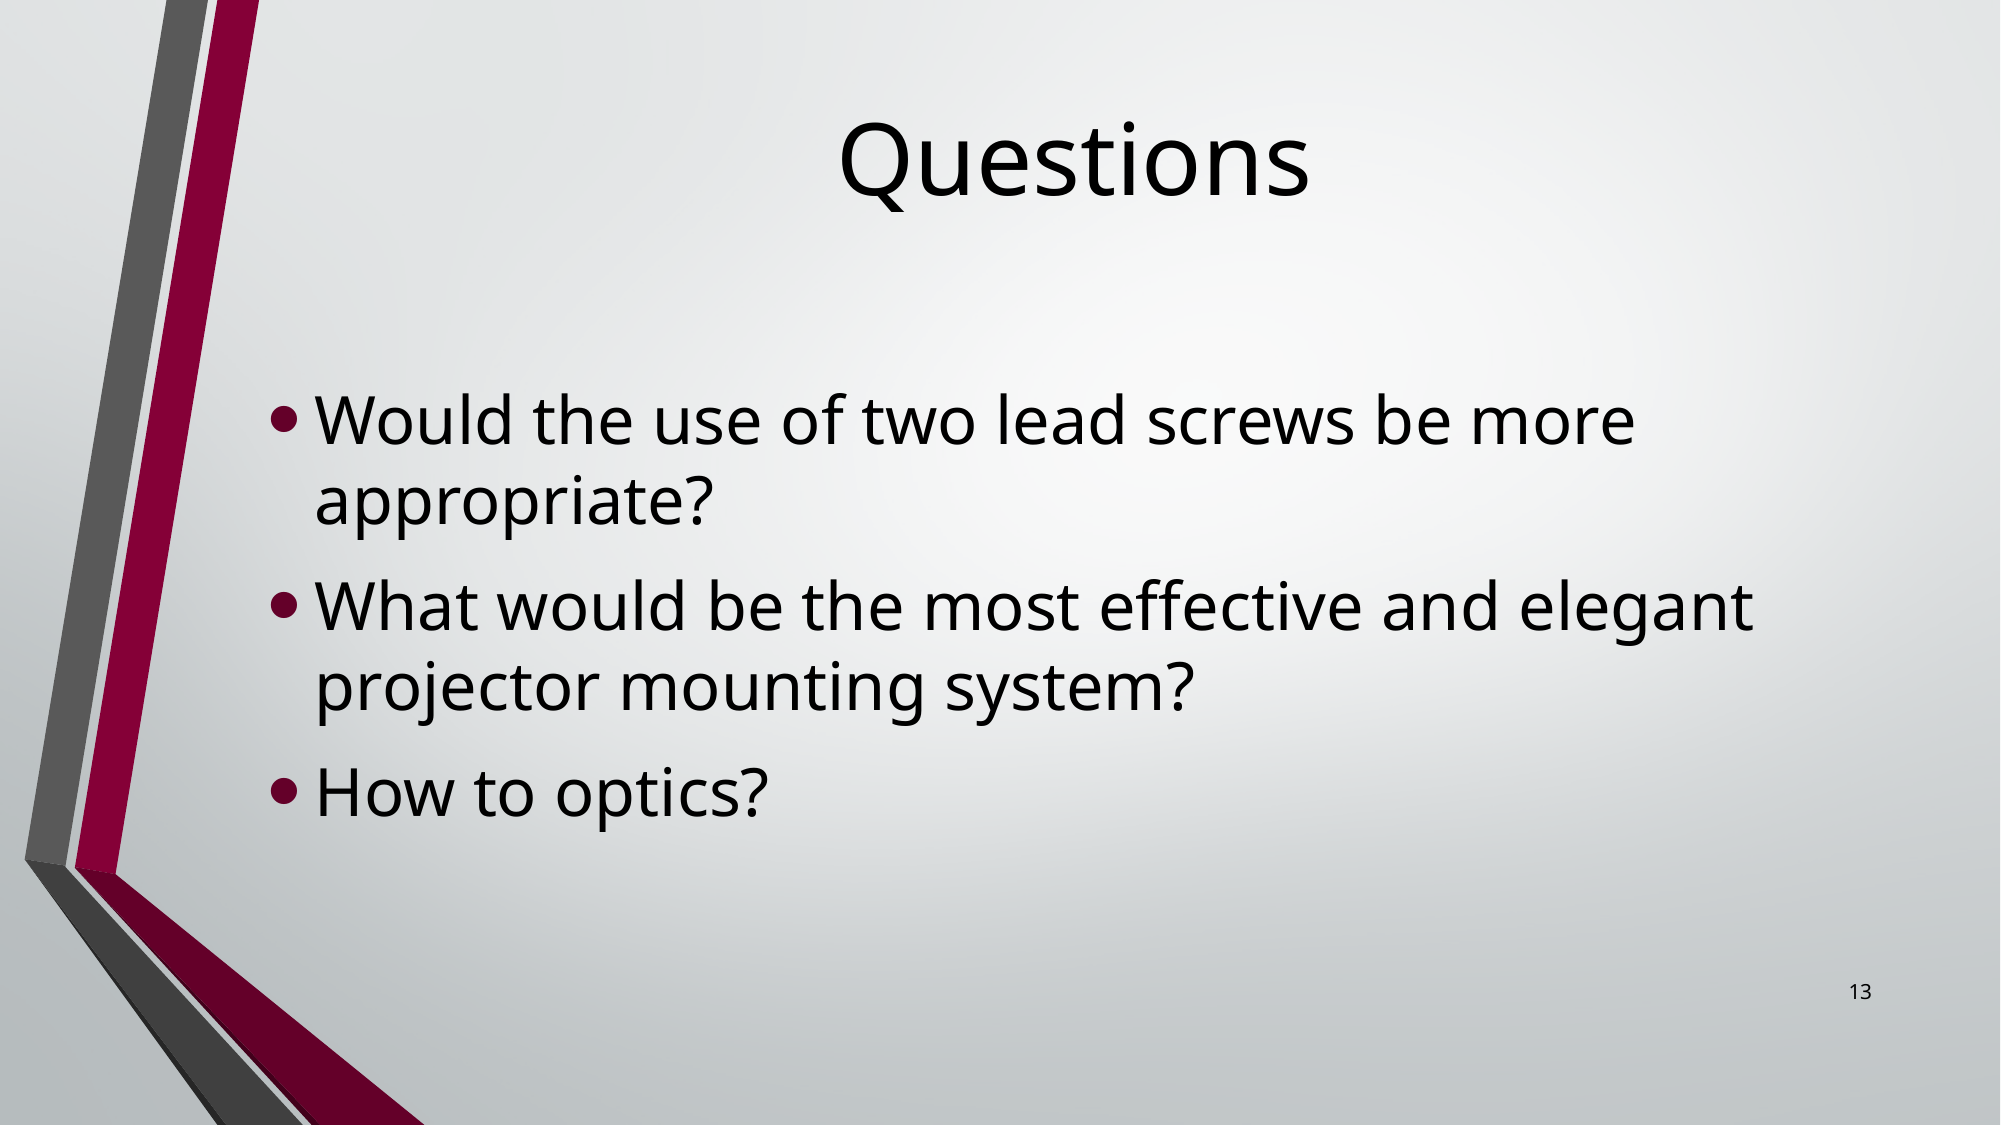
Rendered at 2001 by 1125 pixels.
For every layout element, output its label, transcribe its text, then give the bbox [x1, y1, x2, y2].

list Would the use of two lead screws be more appropriate? What would be the most effective and elegant projector mounting system? How to optics? [252, 267, 1897, 941]
title Questions [252, 69, 1897, 243]
slide_number 13 [1796, 962, 1887, 1023]
